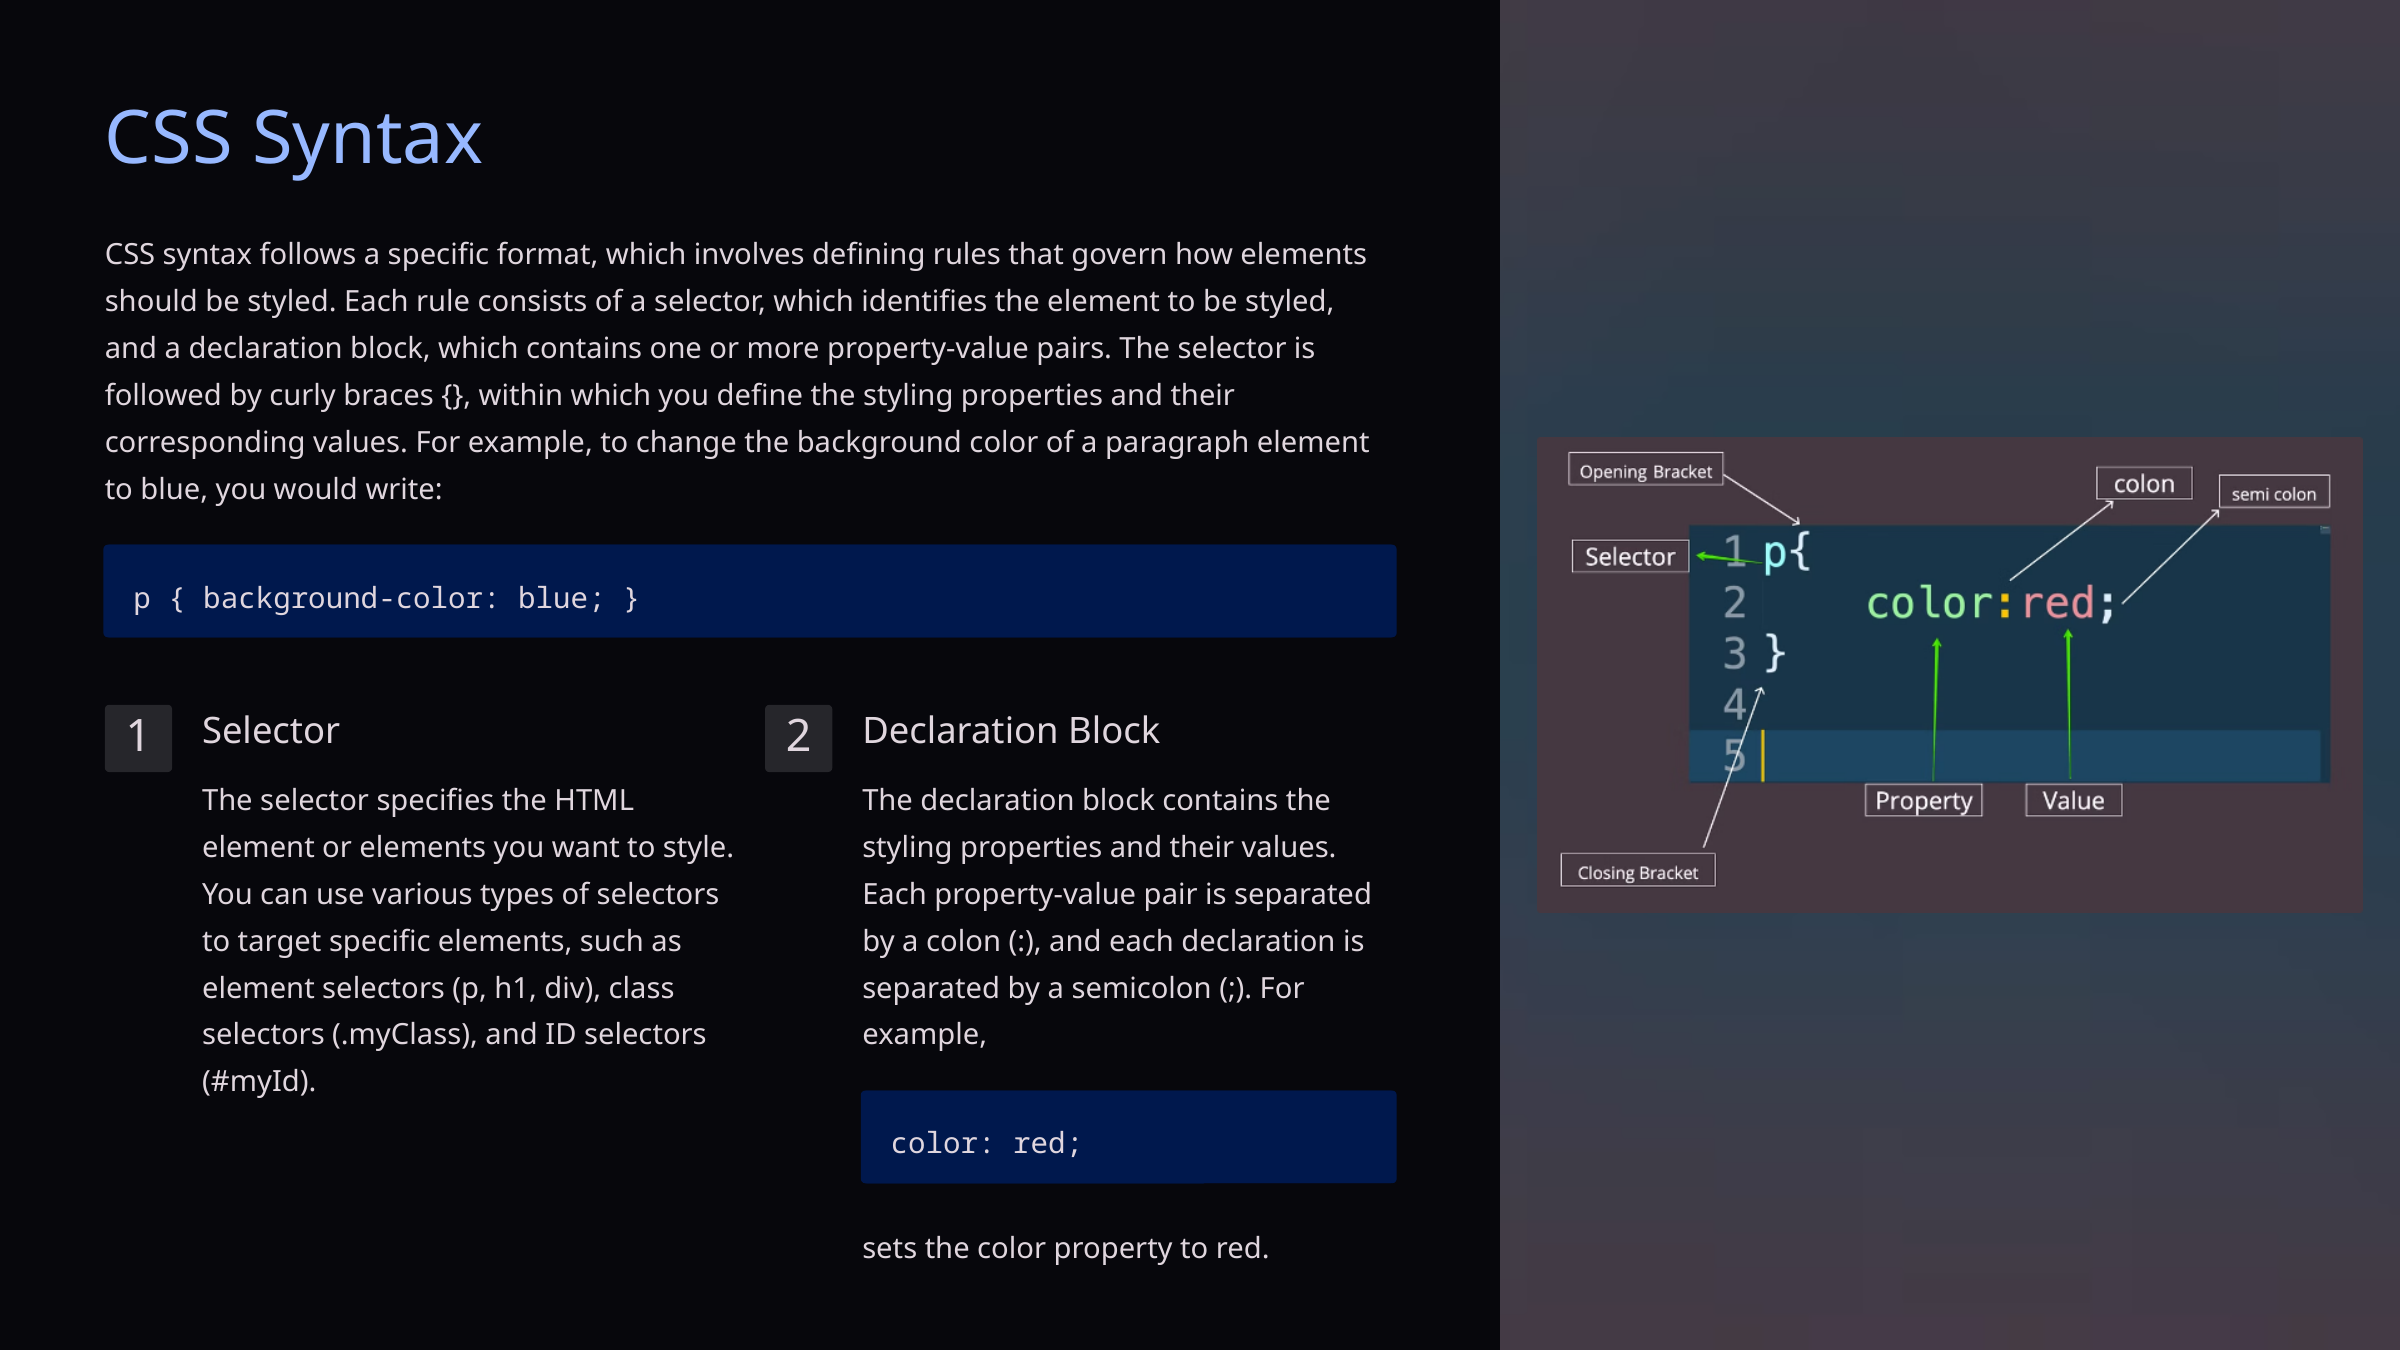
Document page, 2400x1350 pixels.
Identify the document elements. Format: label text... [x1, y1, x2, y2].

text_box color: red; [890, 1112, 1367, 1161]
text_box p { background-color: blue; } [133, 567, 1367, 615]
text_box 1 [128, 715, 148, 761]
text_box CSS syntax follows a specific format, which involves defining rules that govern how elements should be styled. Each rule consists of a selector, which identifies the element to be styled, and a declaration block, which contains one or more property-value pairs. The selector is followed by curly braces {}, within which you define the styling properties and their corresponding values. For example, to change the background color of a paragraph element to blue, you would write: [104, 223, 1396, 511]
text_box [765, 704, 833, 773]
text_box The selector specifies the HTML element or elements you want to style. You can use various types of selectors to target specific elements, such as element selectors (p, h1, div), class selectors (.myClass), and ID selectors (#myId). [202, 769, 735, 1105]
text_box Selector [202, 704, 577, 752]
text_box [103, 544, 1397, 638]
text_box [104, 704, 173, 773]
picture [1499, 0, 2400, 1350]
text_box The declaration block contains the styling properties and their values. Each property-value pair is separated by a colon (:), and each declaration is separated by a semicolon (;). For example, [862, 769, 1396, 1057]
text_box [860, 1090, 1397, 1184]
text_box Declaration Block [862, 704, 1237, 752]
text_box CSS Syntax [104, 85, 854, 179]
text_box sets the color property to red. [862, 1216, 1396, 1265]
text_box 2 [784, 715, 813, 761]
